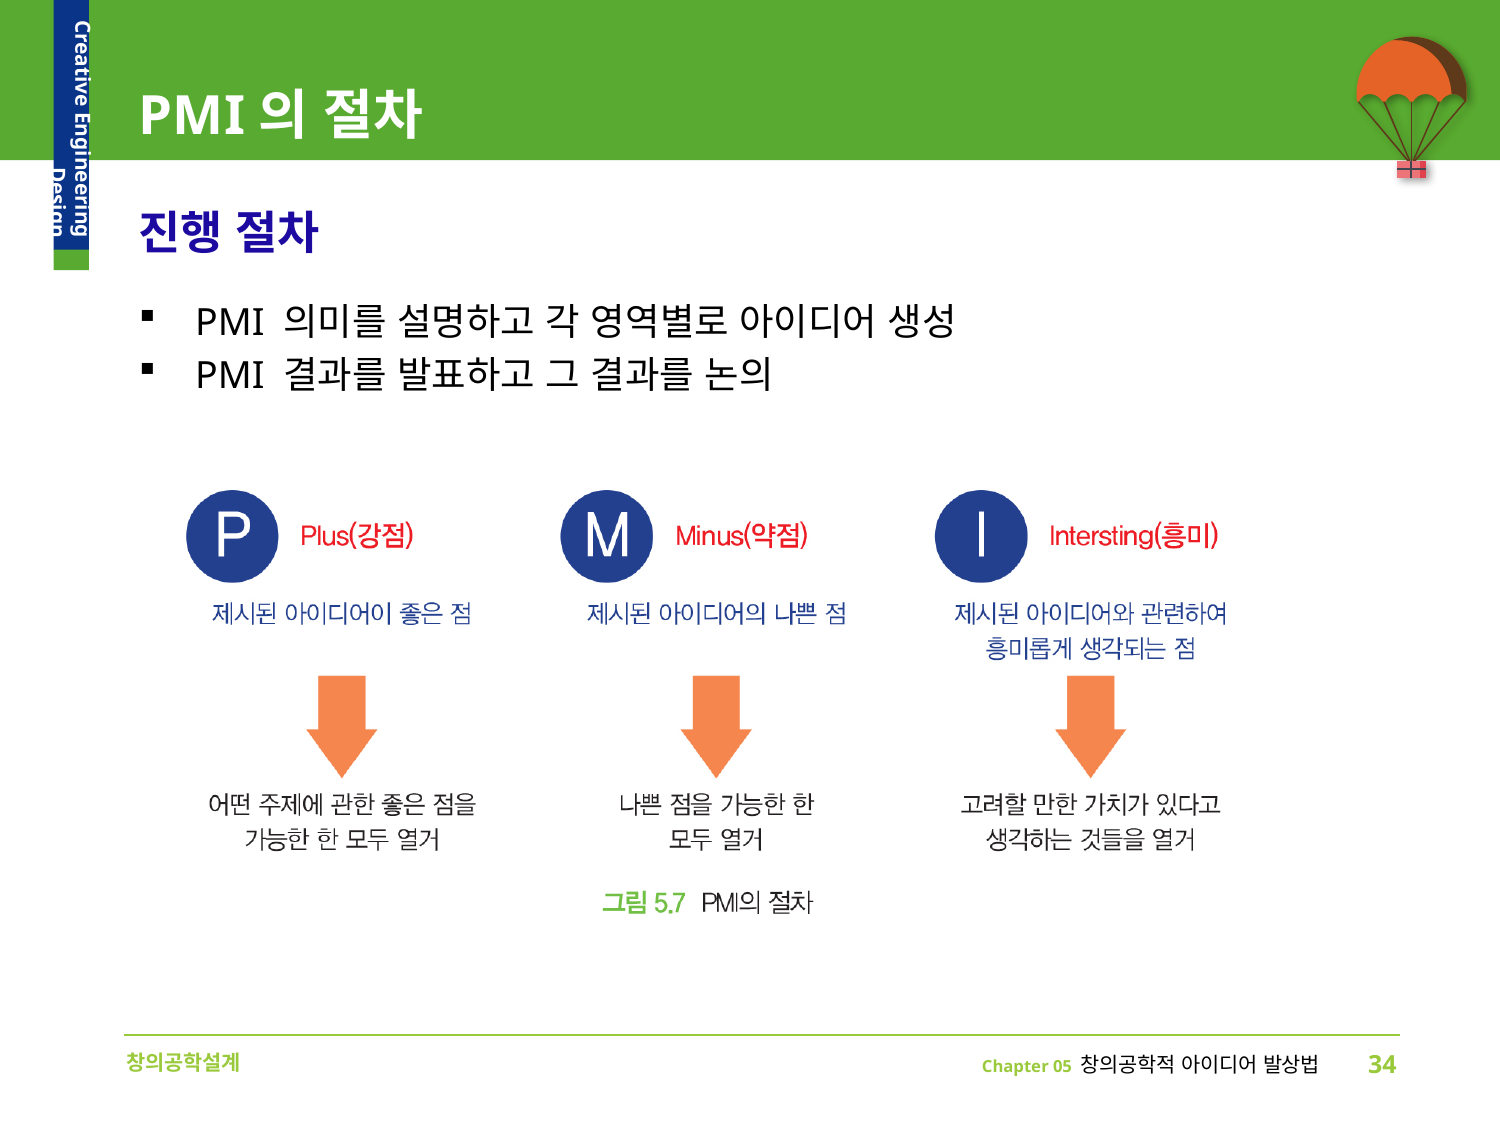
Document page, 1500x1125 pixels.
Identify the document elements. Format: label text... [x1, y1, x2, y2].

picture [150, 444, 1280, 945]
list PMI 의미를 설명하고 각 영역별로 아이디어 생성 PMI 결과를 발표하고 그 결과를 논의 [123, 290, 1400, 882]
list 진행 절차 [123, 196, 1400, 290]
title PMI의 절차 [123, 66, 1400, 159]
